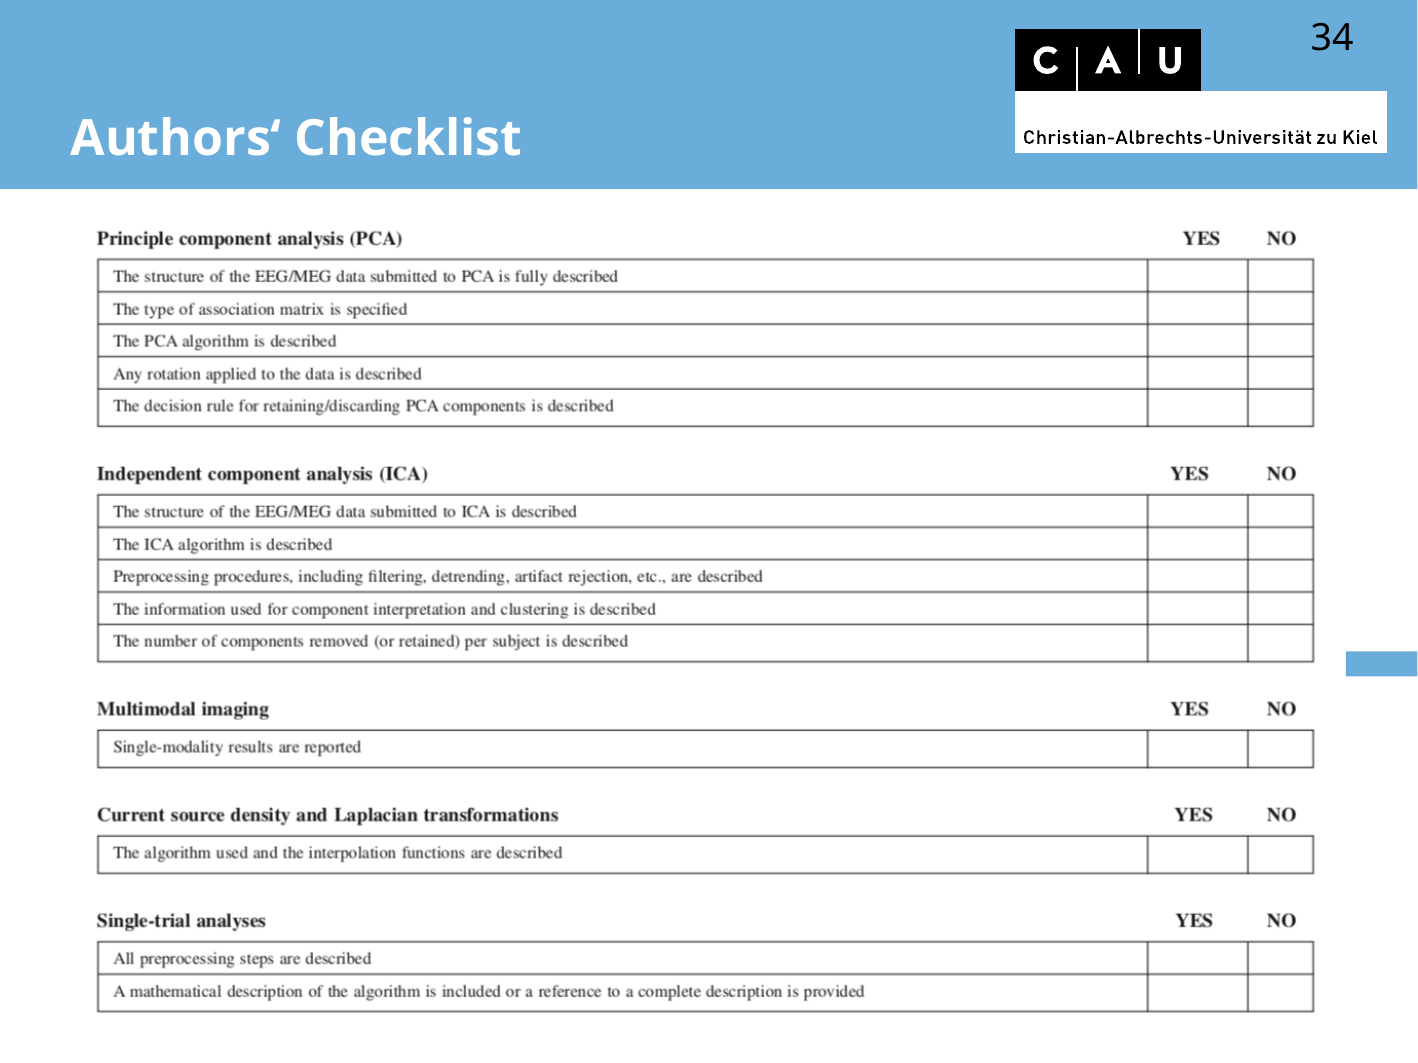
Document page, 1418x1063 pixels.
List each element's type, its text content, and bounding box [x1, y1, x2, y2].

title Authors‘ Checklist [70, 23, 993, 166]
picture [85, 212, 1332, 1031]
